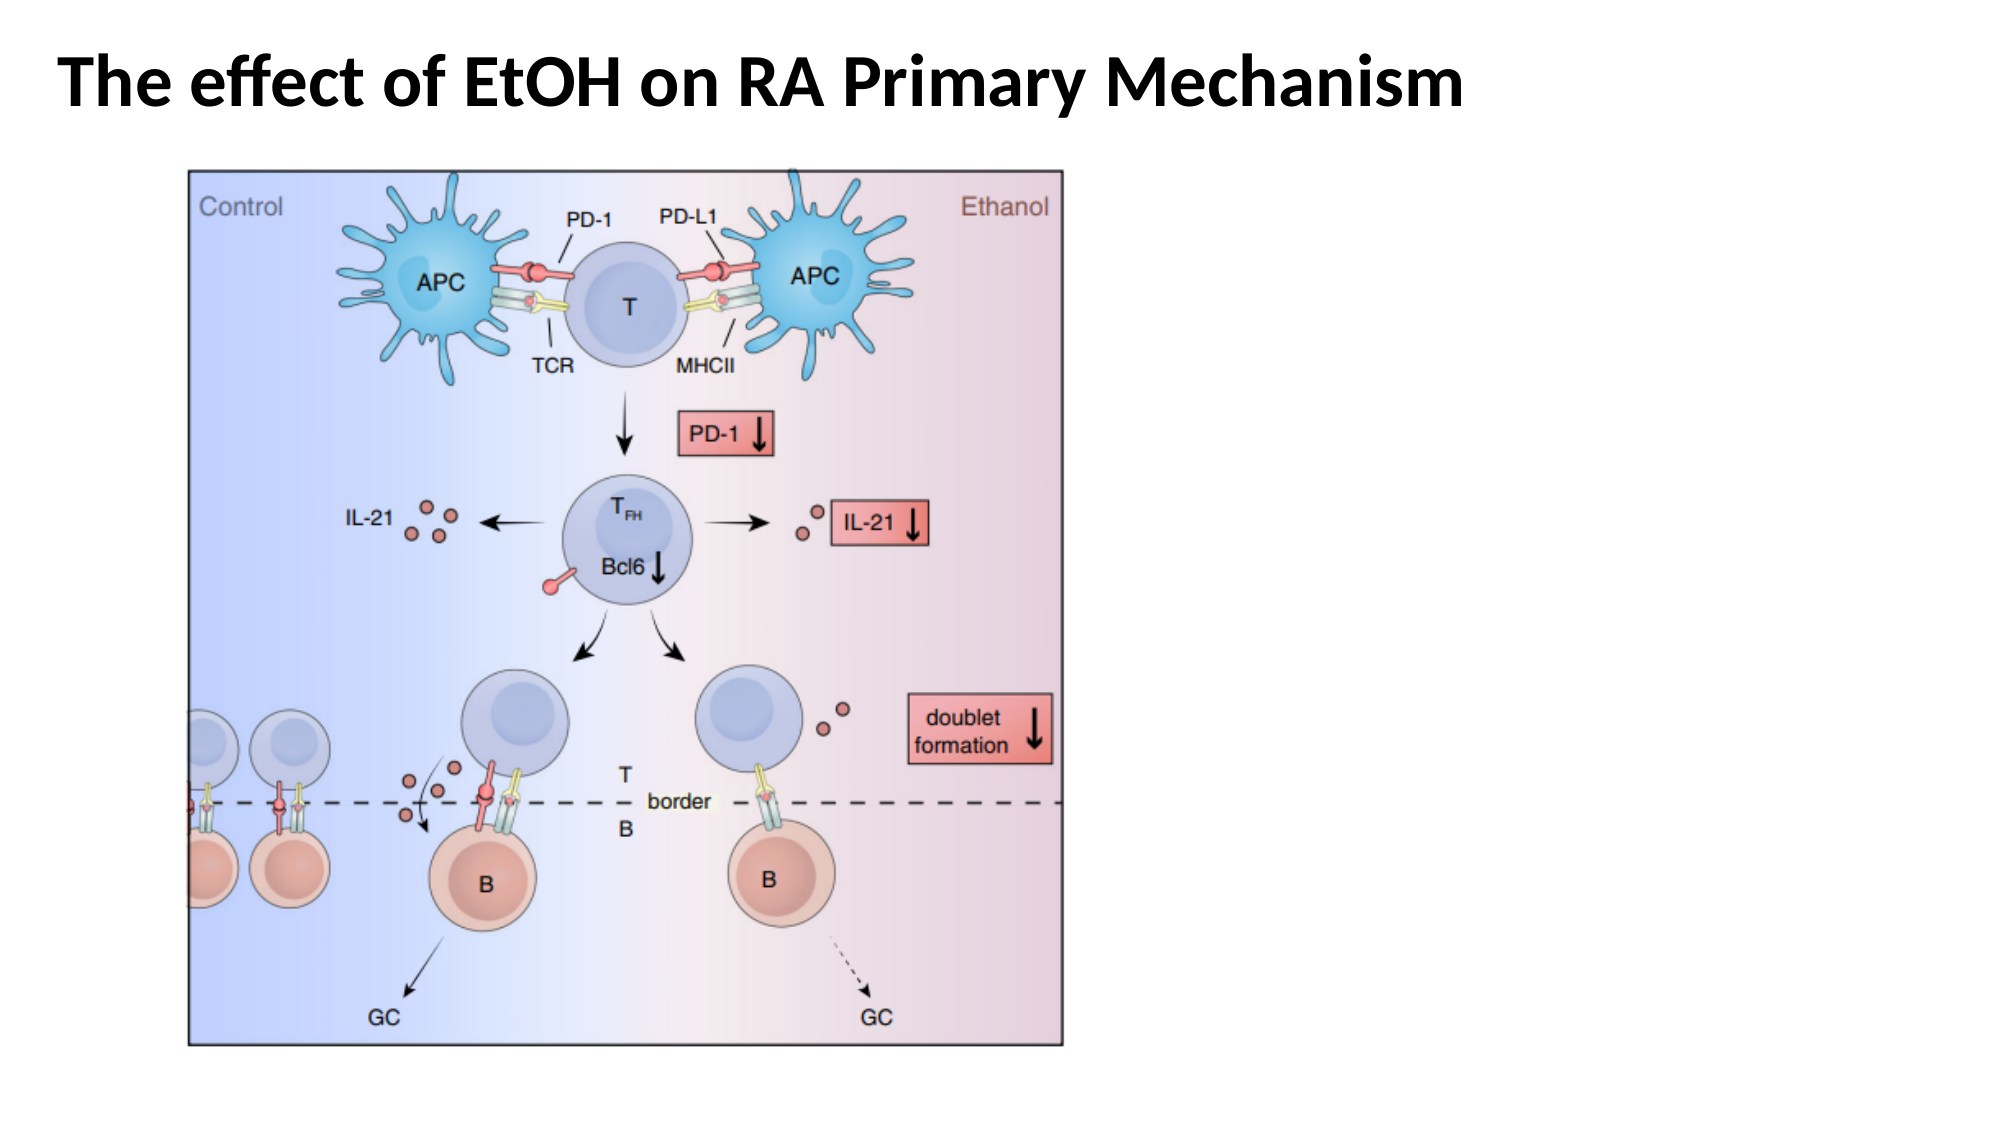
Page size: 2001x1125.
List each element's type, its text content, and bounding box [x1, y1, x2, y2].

picture [180, 160, 1074, 1063]
subtitle The effect of EtOH on RA Primary Mechanism [12, 34, 1513, 161]
